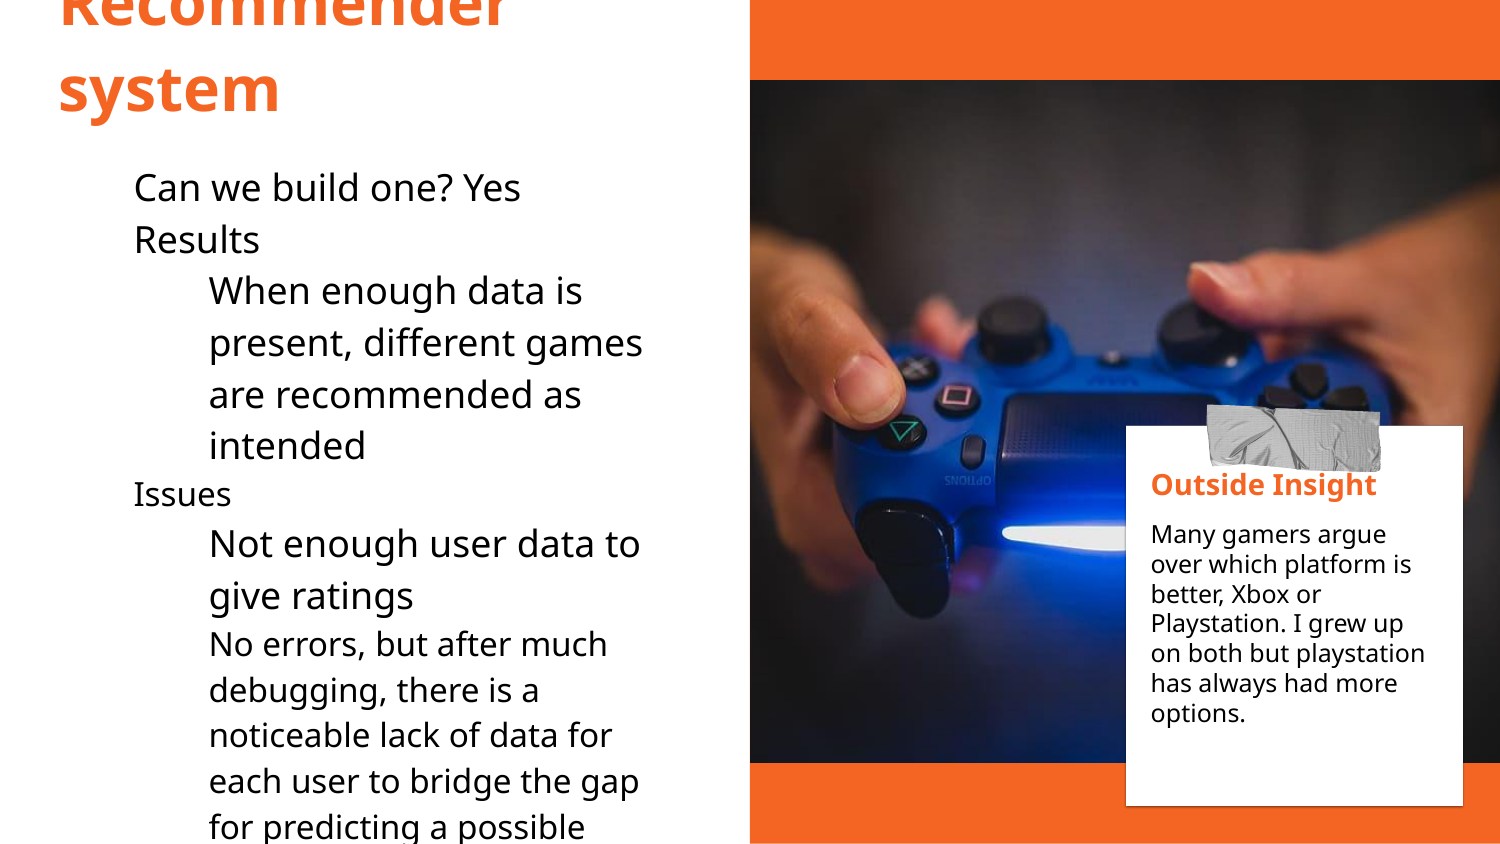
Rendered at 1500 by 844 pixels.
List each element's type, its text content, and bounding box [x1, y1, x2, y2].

subtitle Recommender system Can we build one? Yes Results When enough data is present, different games are recommended as intended Issues Not enough user data to give ratings No errors, but after much debugging, there is a noticeable lack of data for each user to bridge the gap for predicting a possible rating. [43, 107, 708, 737]
picture [749, 80, 1500, 764]
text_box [1112, 403, 1476, 821]
